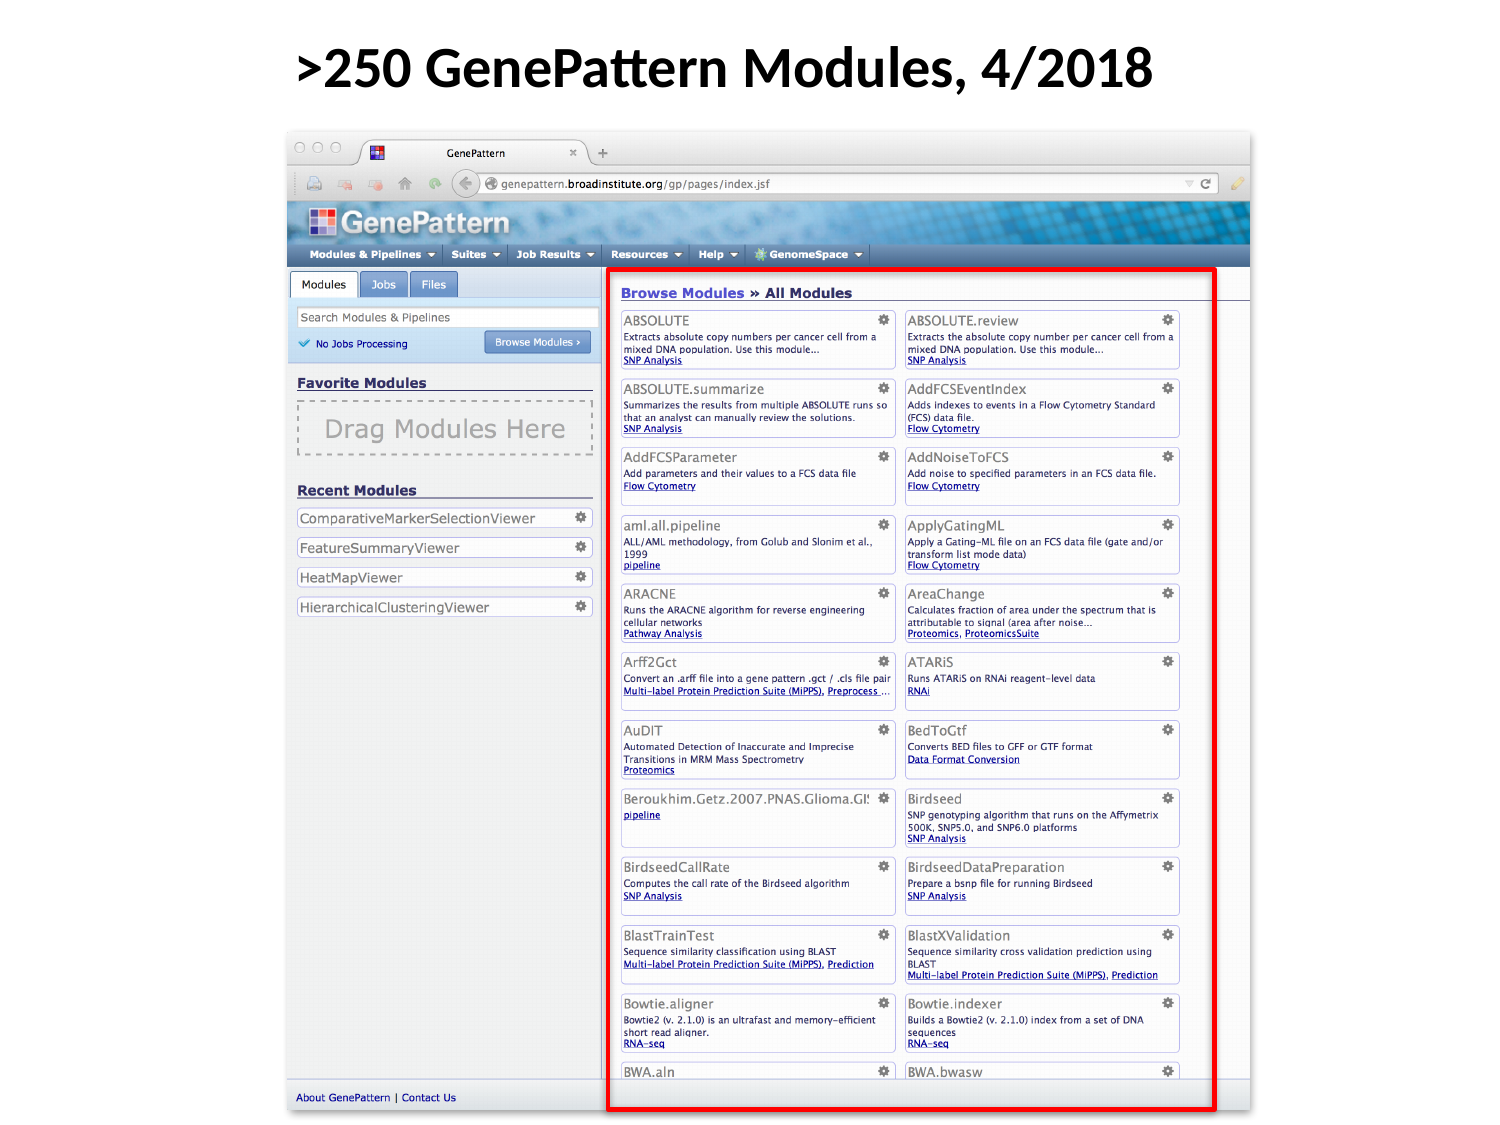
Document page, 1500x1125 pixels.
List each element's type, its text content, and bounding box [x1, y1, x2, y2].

text_box >250 GenePattern Modules, 4/2018 [287, 24, 1397, 103]
picture [287, 132, 1250, 1110]
